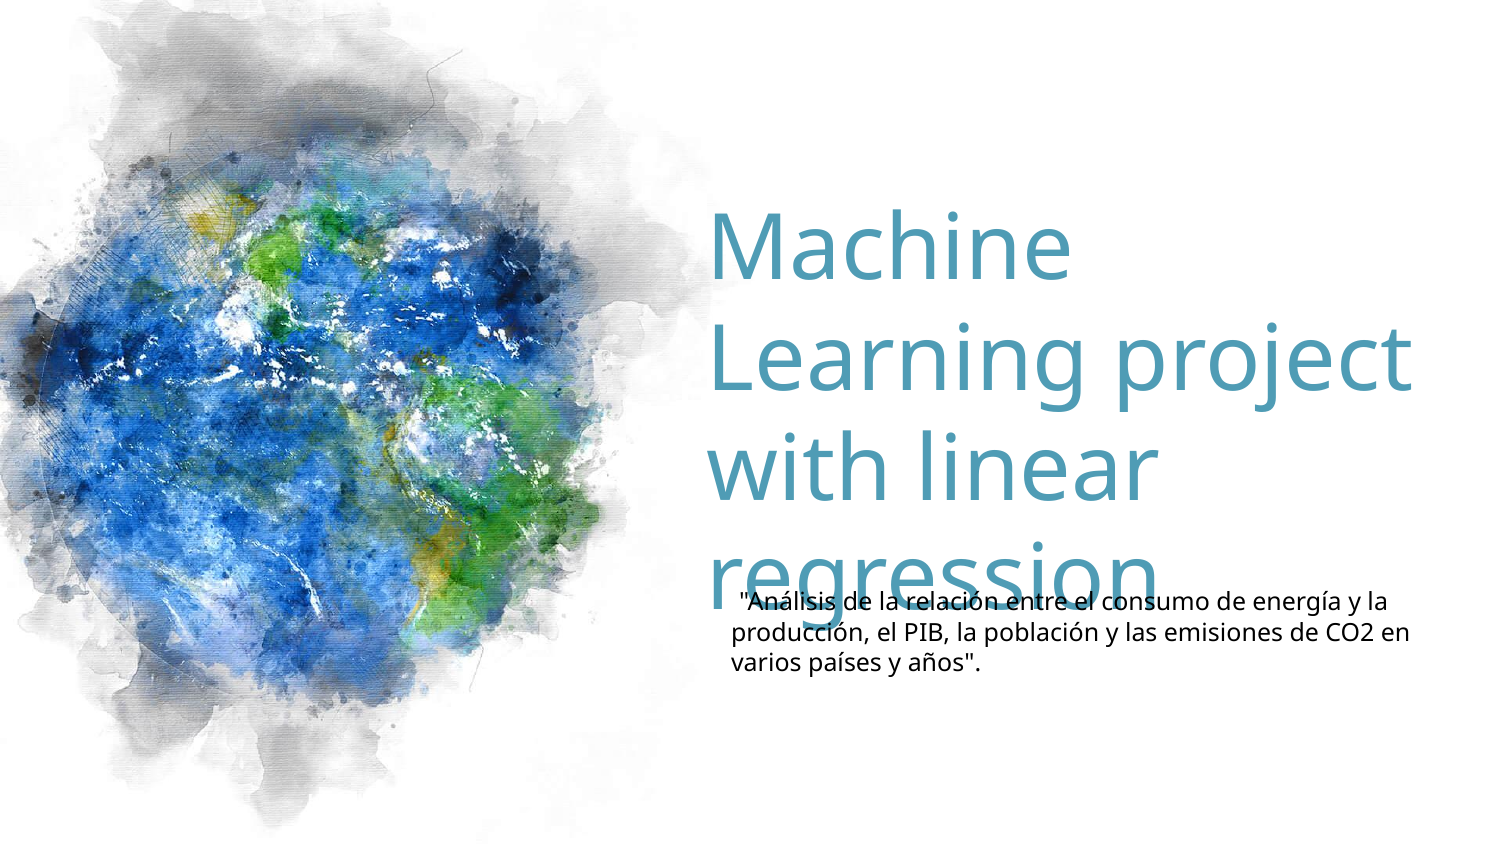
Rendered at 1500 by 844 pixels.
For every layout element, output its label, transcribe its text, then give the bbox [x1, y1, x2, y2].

picture [0, 0, 1500, 844]
title Machine Learning project with linear regression [706, 326, 1450, 600]
text_box "Análisis de la relación entre el consumo de energía y la producción, el PIB, la población y las emisiones de CO2 en varios países y años". [716, 574, 1467, 684]
